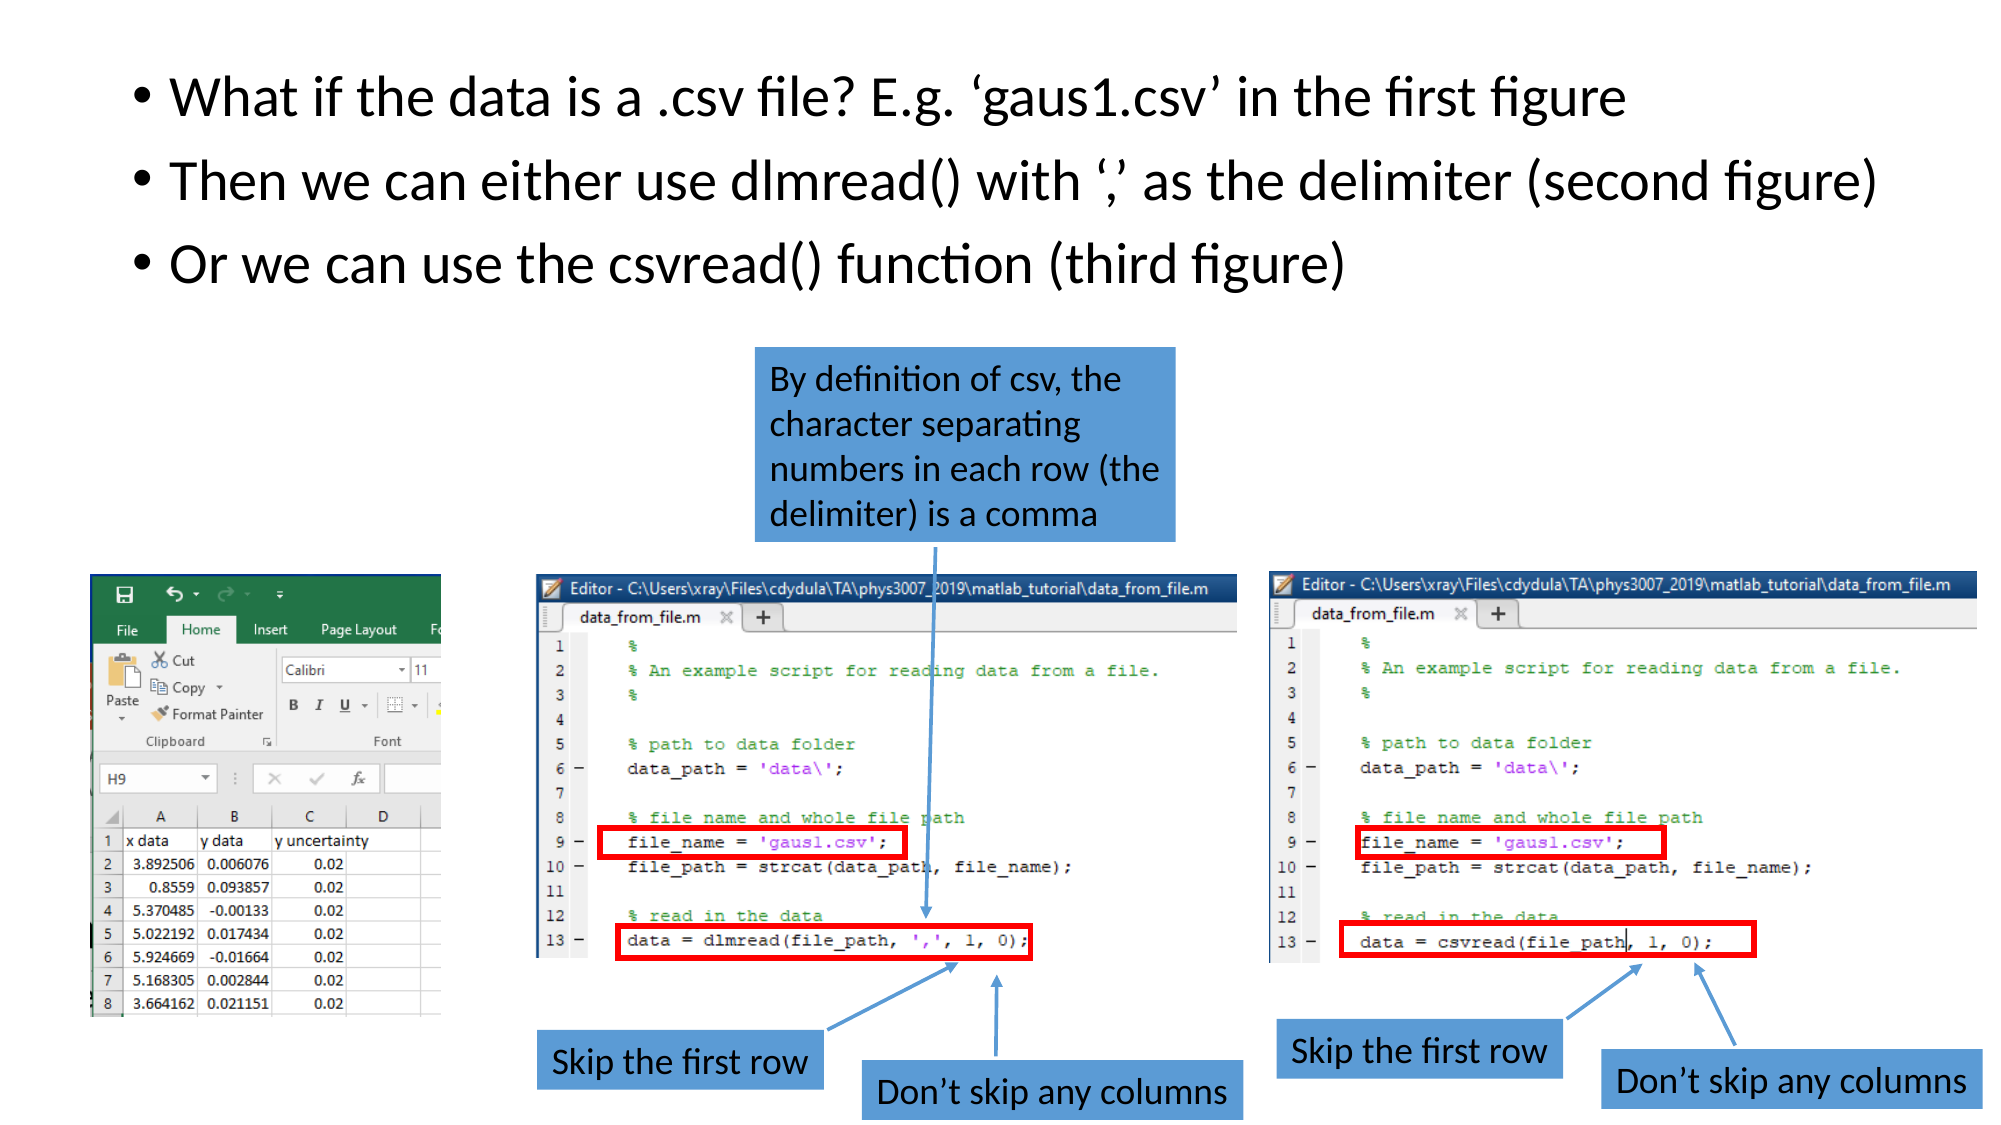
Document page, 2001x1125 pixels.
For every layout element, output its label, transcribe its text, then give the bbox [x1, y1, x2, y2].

text_box Don’t skip any columns [861, 1060, 1244, 1120]
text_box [827, 962, 959, 1030]
picture [535, 574, 1237, 958]
picture [1269, 571, 1977, 963]
text_box Skip the first row [1276, 1018, 1564, 1079]
text_box By definition of csv, the character separating numbers in each row (the delimiter) is a comma [754, 347, 1176, 542]
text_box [925, 547, 936, 919]
picture [90, 574, 441, 1017]
text_box Don’t skip any columns [1601, 1049, 1983, 1109]
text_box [1694, 962, 1736, 1046]
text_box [1566, 963, 1643, 1019]
list What if the data is a .csv file? E.g. ‘gaus1.csv’ in the first figure Then we can either use dlmread() with ‘,’ as the delimiter (second figure) Or we can use the csvread() function (third figure) [117, 58, 1903, 1014]
text_box Skip the first row [537, 1029, 824, 1090]
